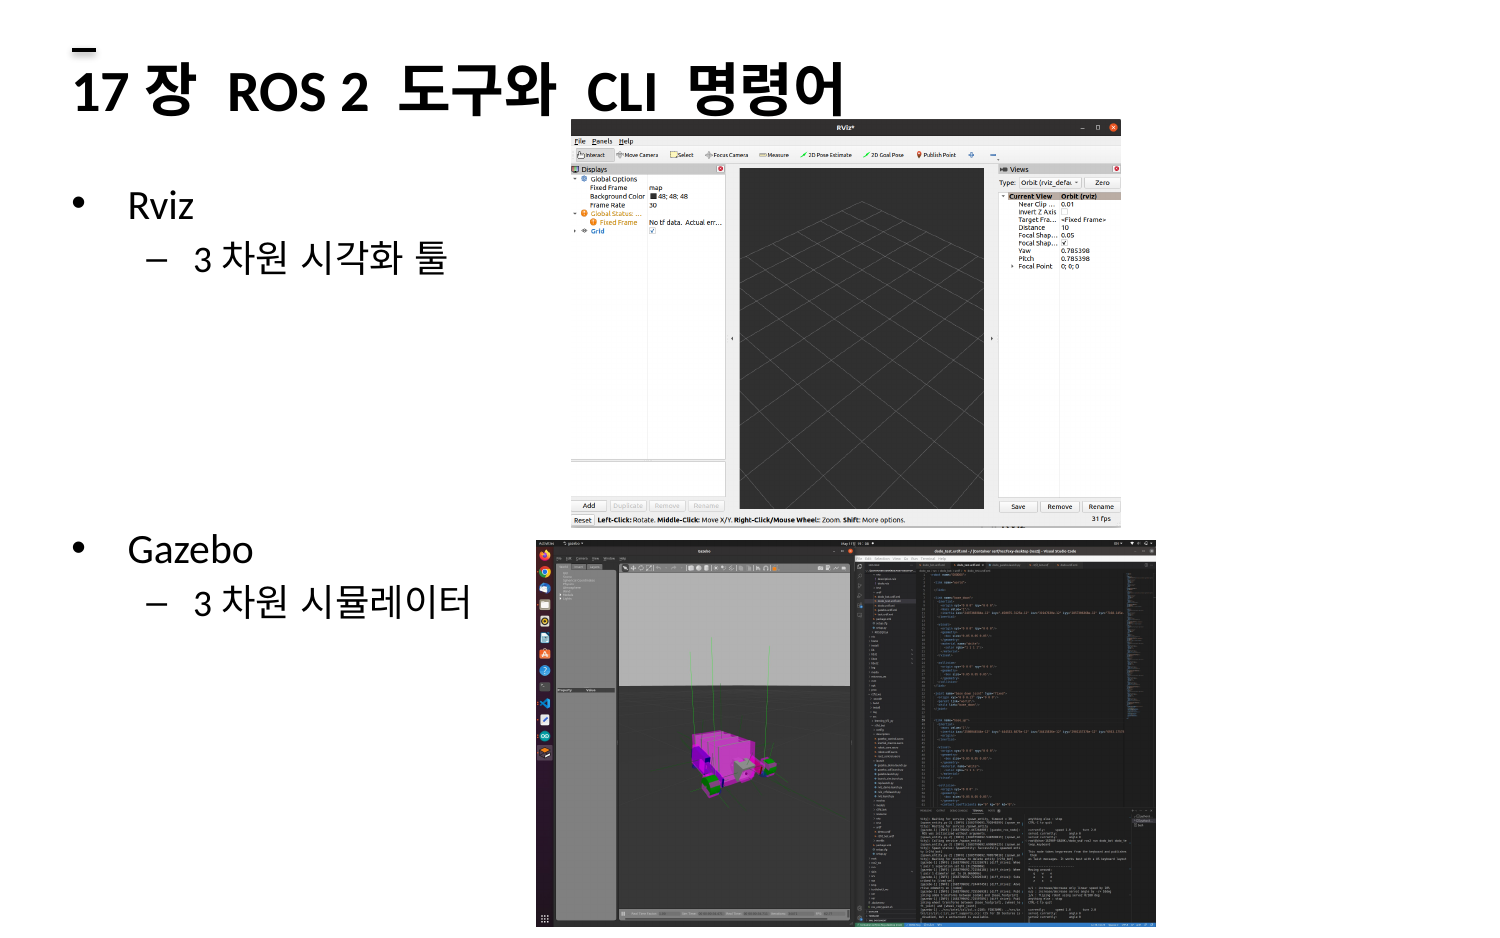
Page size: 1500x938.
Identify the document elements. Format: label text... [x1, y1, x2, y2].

title 17장 ROS 2 도구와 CLI 명령어 [56, 57, 1444, 120]
picture [570, 119, 1122, 528]
picture [536, 539, 1156, 927]
list Rviz 3차원 시각화 툴 Gazebo 3차원 시뮬레이터 [56, 170, 1444, 906]
